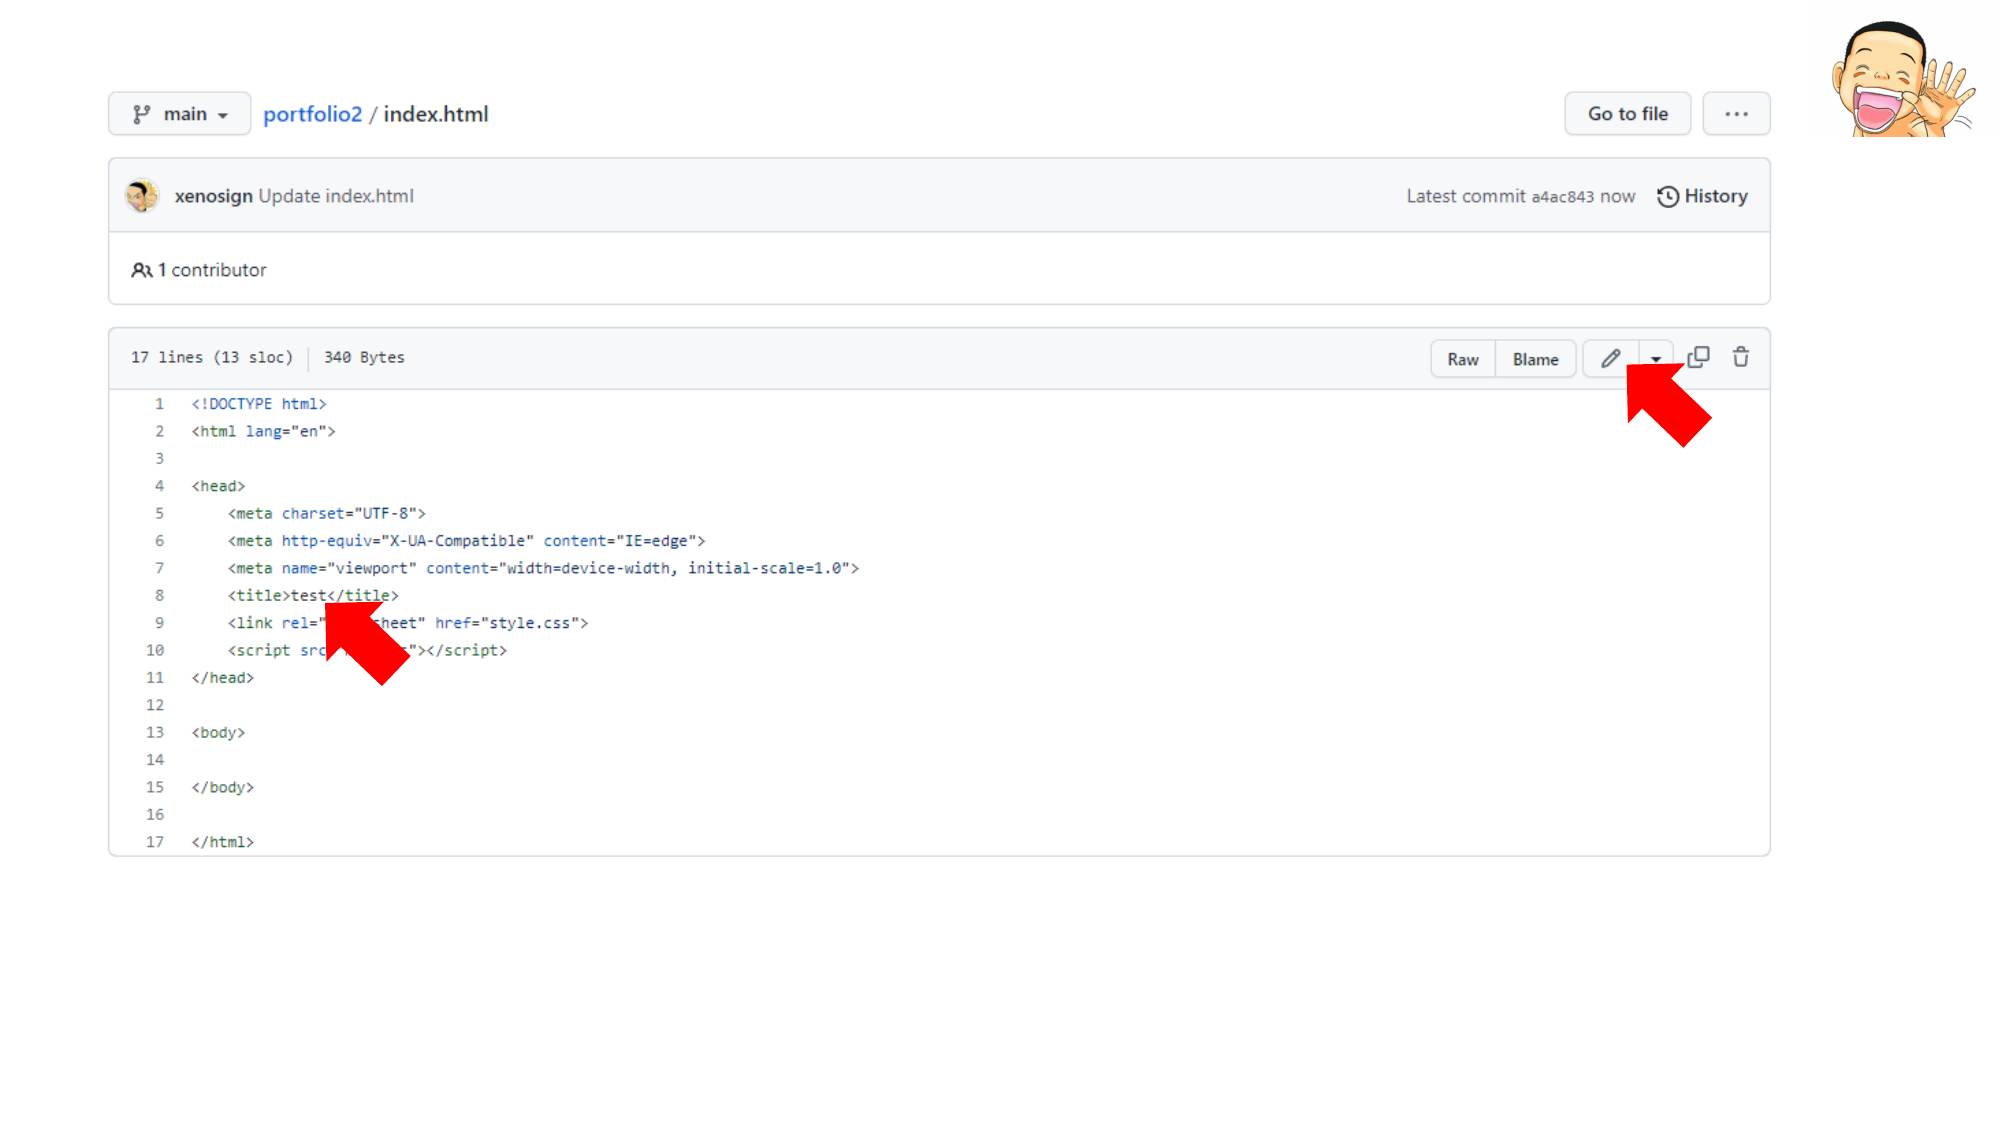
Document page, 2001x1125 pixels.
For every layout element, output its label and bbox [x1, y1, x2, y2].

picture [89, 67, 1789, 883]
picture [1808, 0, 2000, 137]
